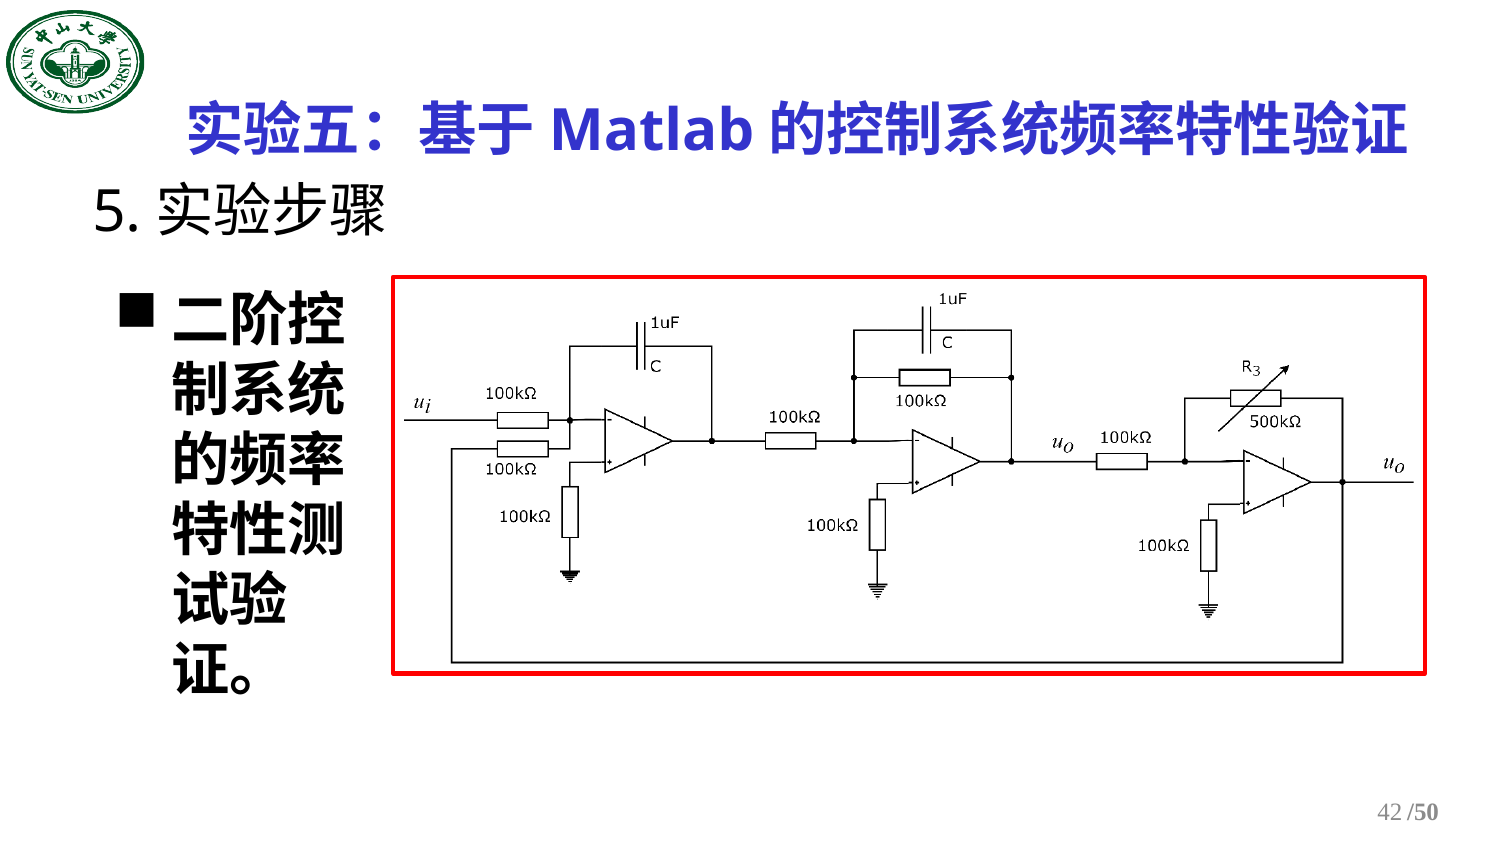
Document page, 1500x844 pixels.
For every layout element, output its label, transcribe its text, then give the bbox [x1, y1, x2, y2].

text_box 实验五：基于Matlab的控制系统频率特性验证 [147, 56, 1447, 197]
title 5.实验步骤 [77, 138, 1034, 279]
picture [0, 0, 172, 126]
text_box 二阶控制系统的频率特性测试验证。 [100, 275, 408, 710]
slide_number 42 [1362, 788, 1447, 833]
picture [394, 278, 1423, 672]
